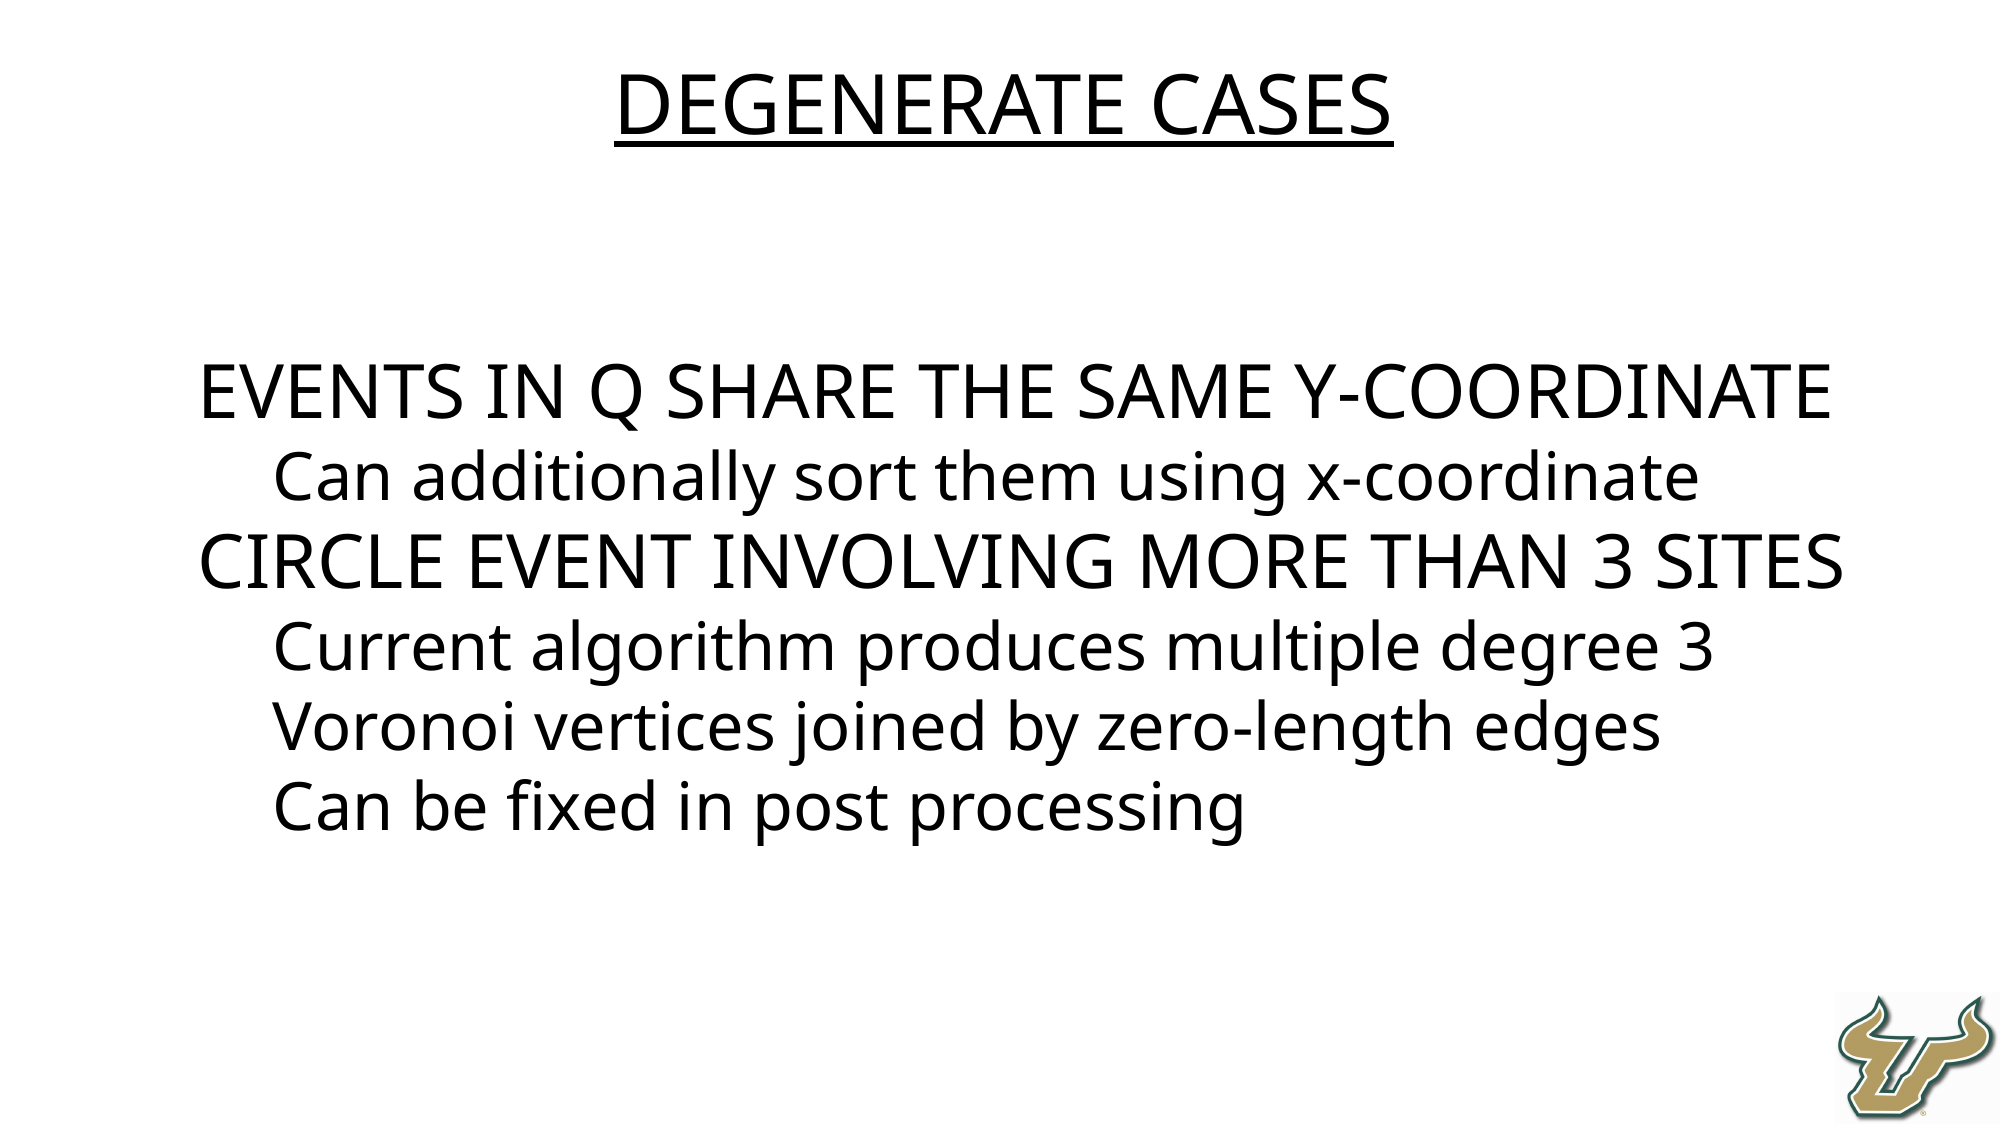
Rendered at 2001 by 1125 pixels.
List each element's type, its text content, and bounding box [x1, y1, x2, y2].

list Events in Q share the same y-coordinate Can additionally sort them using x-coordinate Circle event involving more than 3 sites Current algorithm produces multiple degree 3 Voronoi vertices joined by zero-length edges Can be fixed in post processing [107, 197, 1893, 990]
picture [1835, 992, 2000, 1124]
list Degenerate Cases [261, 43, 1739, 172]
